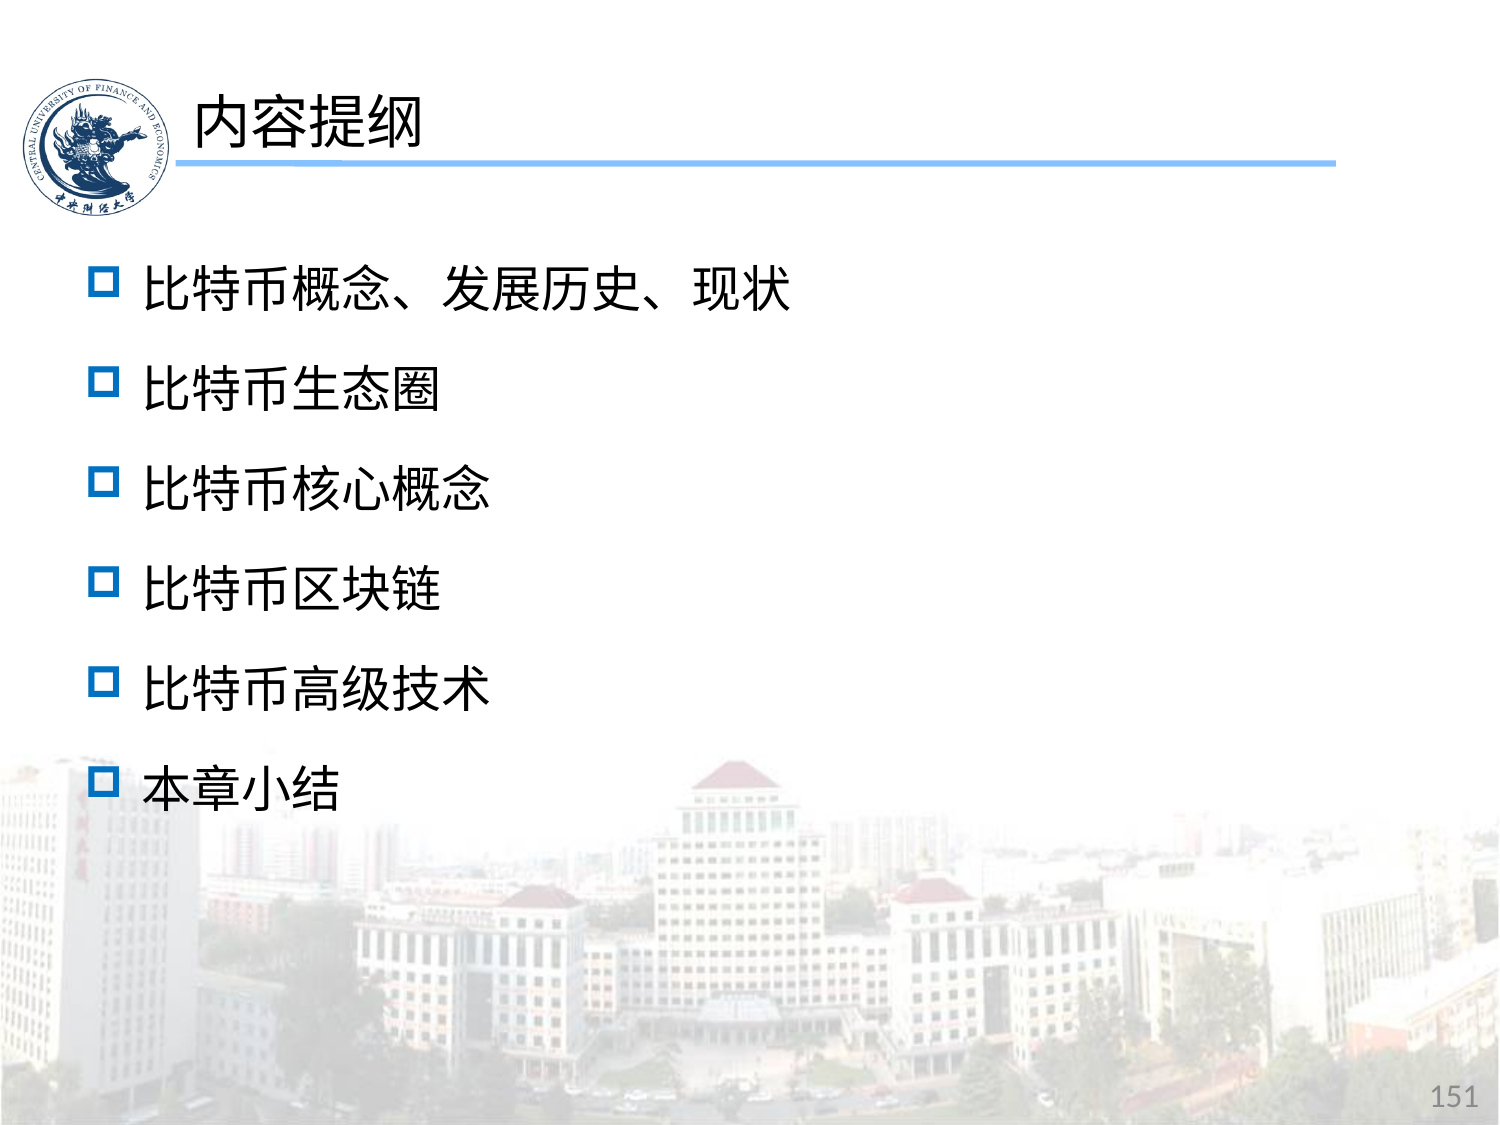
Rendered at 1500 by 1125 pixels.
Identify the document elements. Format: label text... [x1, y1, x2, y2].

slide_number 151 [1144, 1064, 1495, 1125]
picture [0, 727, 1500, 1125]
text_box 内容提纲 [177, 78, 441, 163]
picture [0, 46, 200, 246]
text_box 比特币概念、发展历史、现状 比特币生态圈 比特币核心概念 比特币区块链 比特币高级技术 本章小结 [69, 234, 1426, 826]
